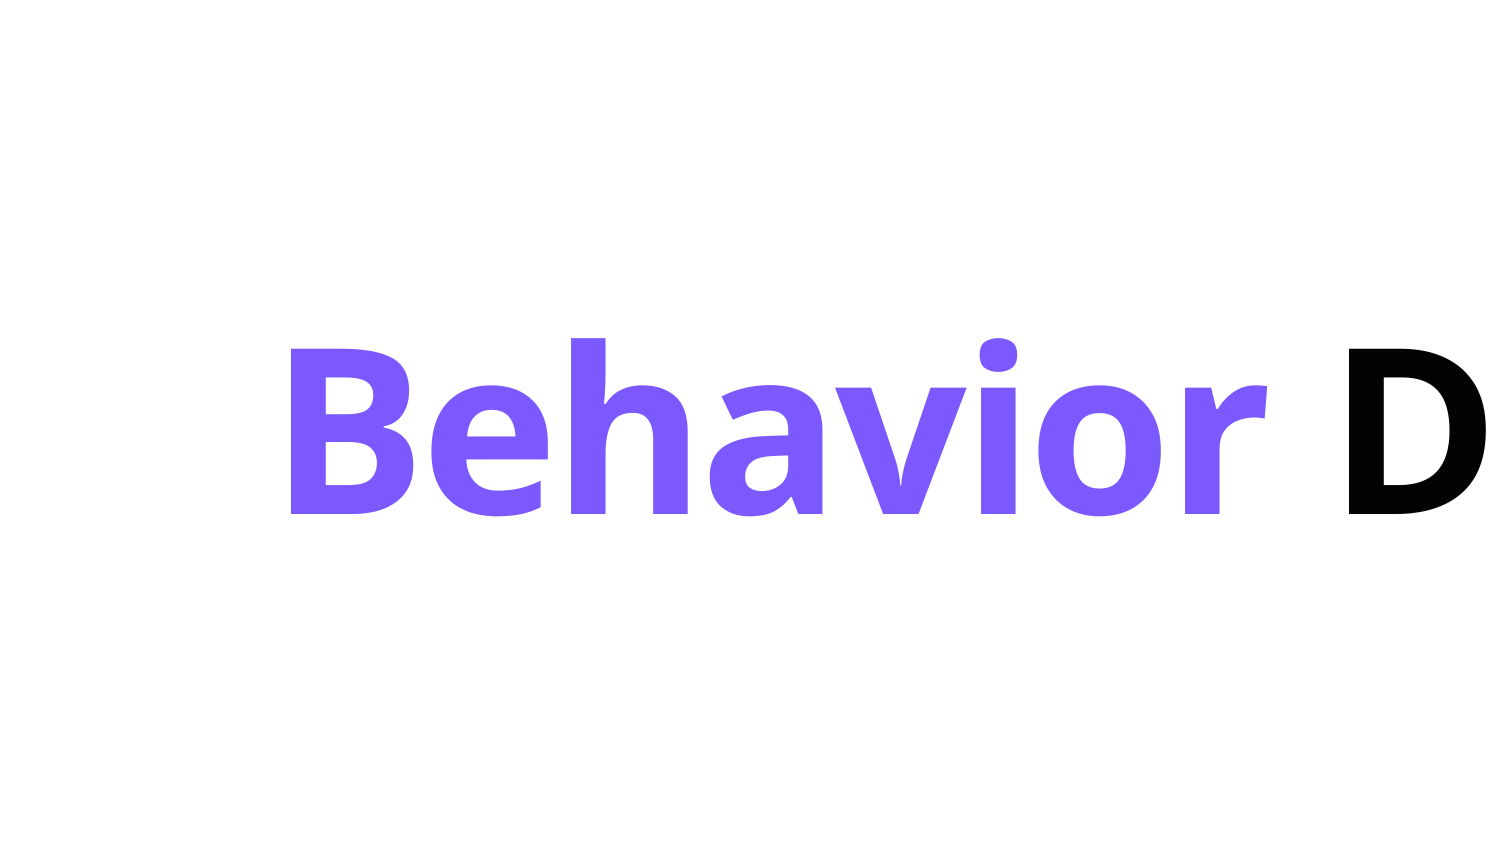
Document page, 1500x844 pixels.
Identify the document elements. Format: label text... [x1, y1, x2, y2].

text_box Behavior Driven Development [131, 282, 1500, 561]
